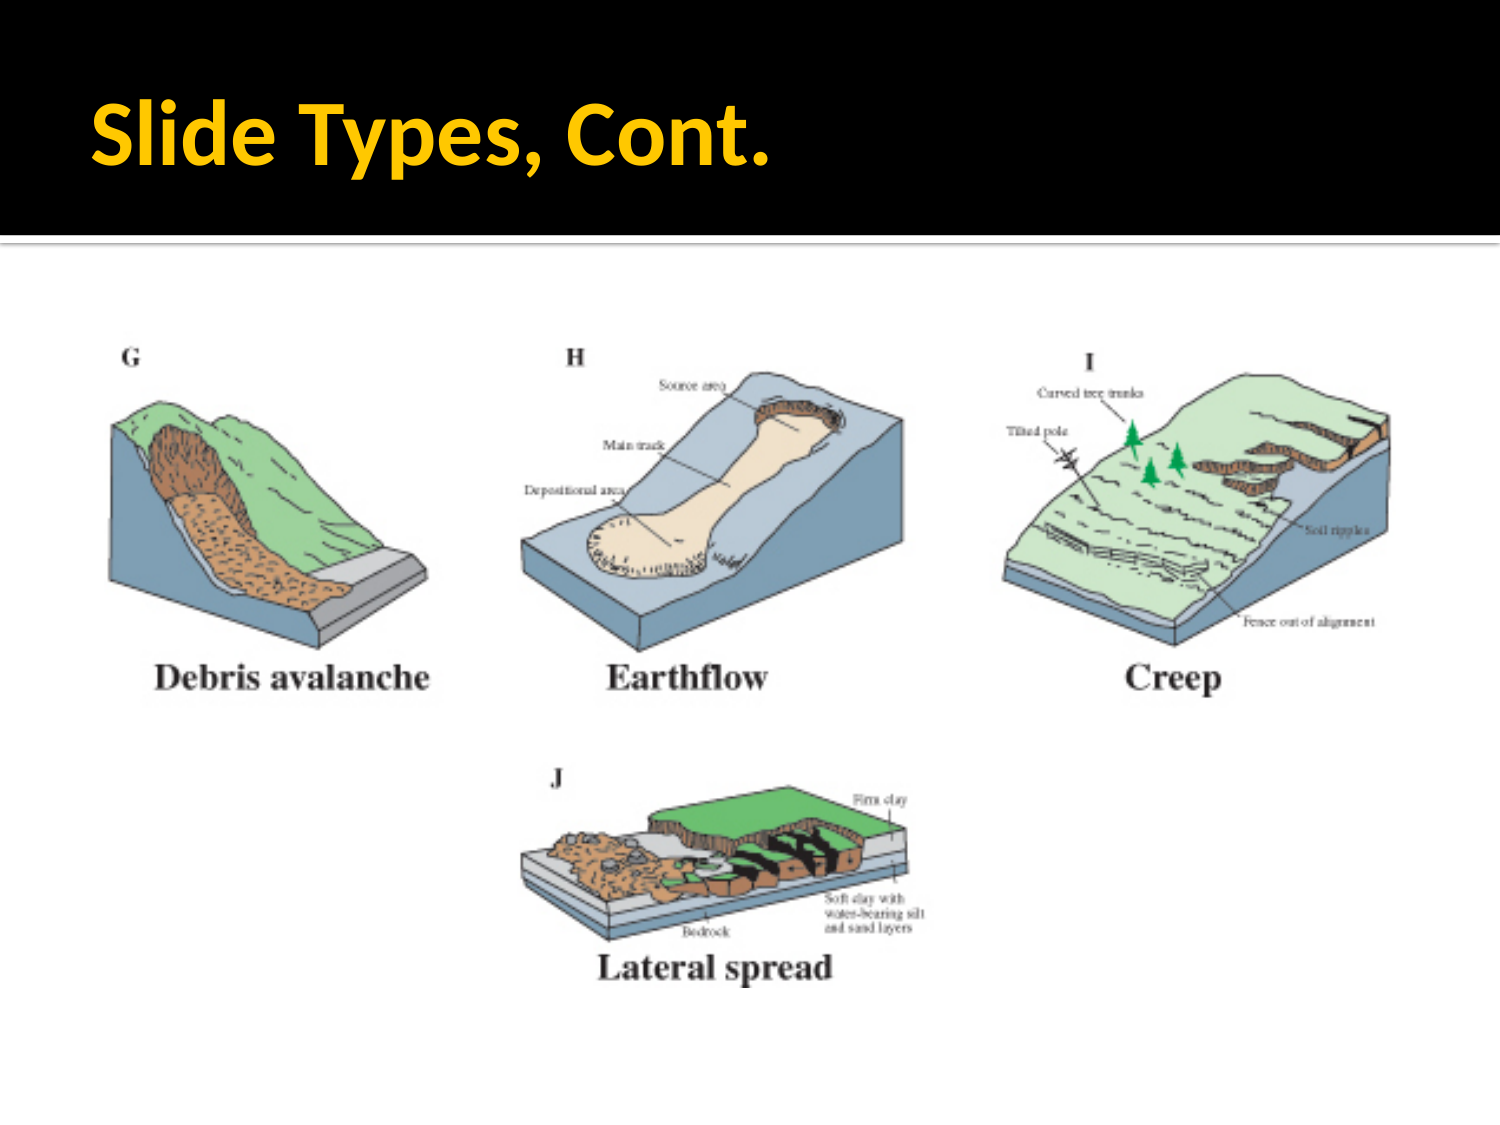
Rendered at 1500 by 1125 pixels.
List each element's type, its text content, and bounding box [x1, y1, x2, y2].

title Slide Types, Cont. [75, 24, 1425, 231]
picture [104, 312, 1396, 988]
